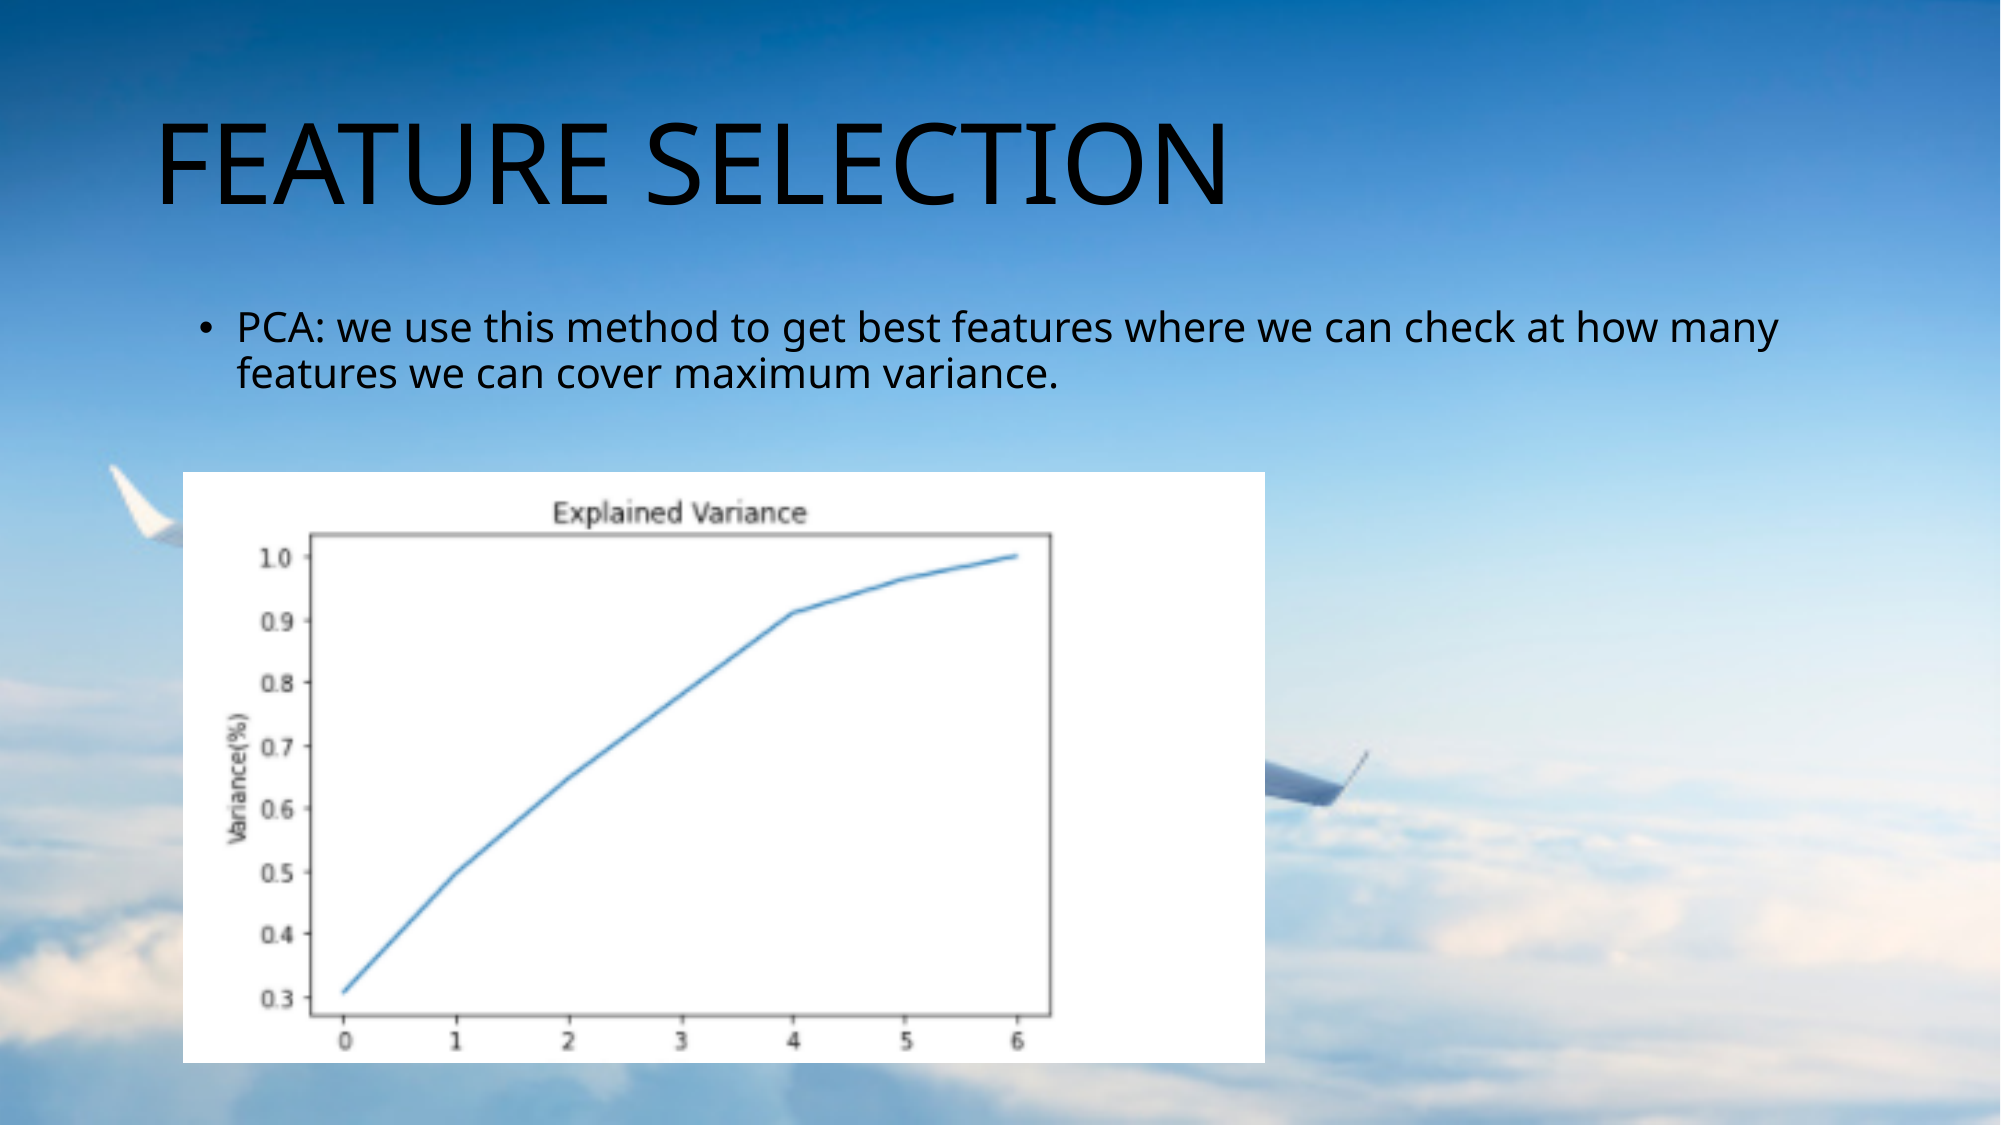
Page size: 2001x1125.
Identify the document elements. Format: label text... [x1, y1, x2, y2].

picture [0, 0, 2001, 1125]
list PCA: we use this method to get best features where we can check at how many features we can cover maximum variance. [183, 299, 1863, 1014]
title FEATURE SELECTION [137, 59, 1863, 278]
